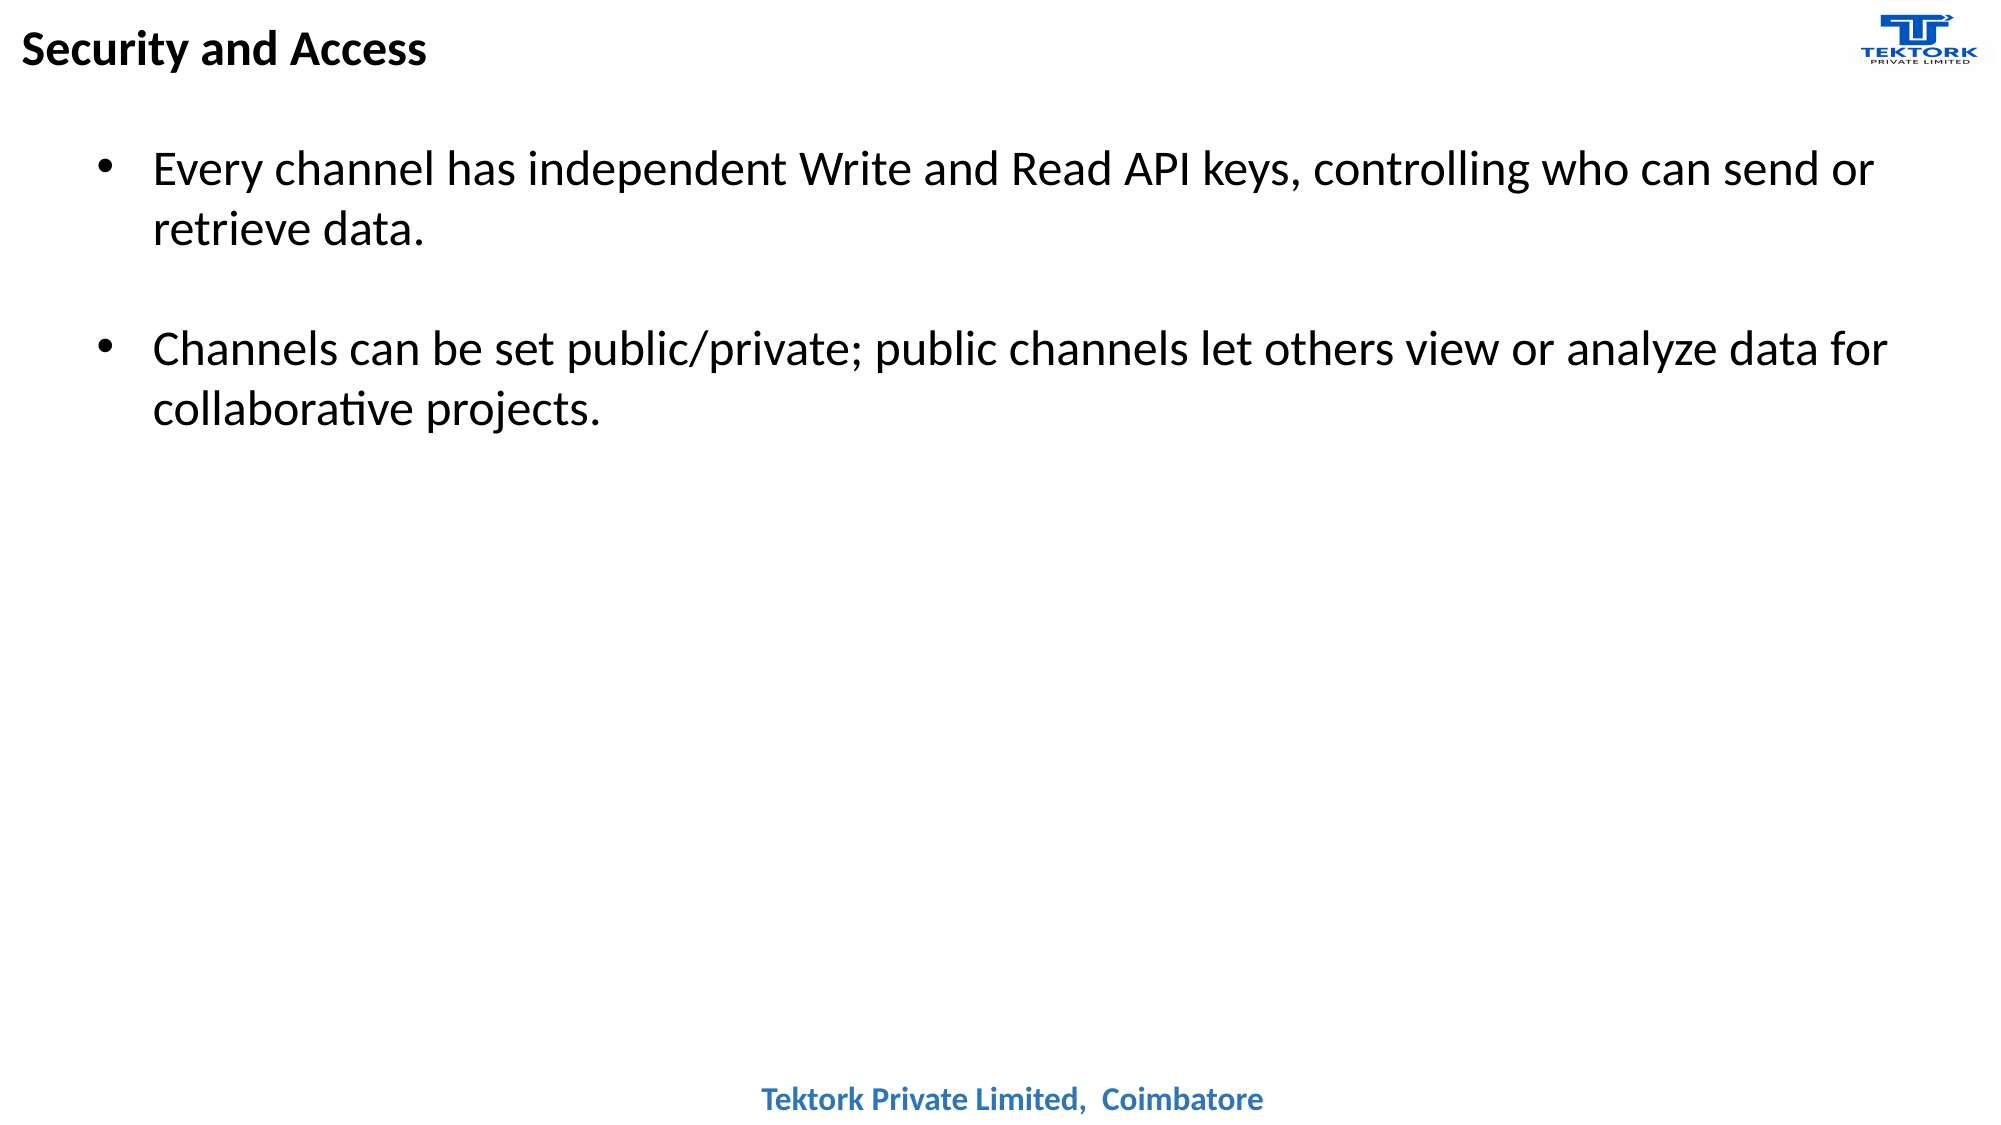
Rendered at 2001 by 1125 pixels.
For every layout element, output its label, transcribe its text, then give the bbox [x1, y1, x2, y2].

text_box Security and Access Every channel has independent Write and Read API keys, controlling who can send or retrieve data. Channels can be set public/private; public channels let others view or analyze data for collaborative projects. [21, 15, 1980, 496]
text_box Tektork Private Limited, Coimbatore [419, 1070, 1608, 1125]
picture [1845, 1, 1995, 80]
